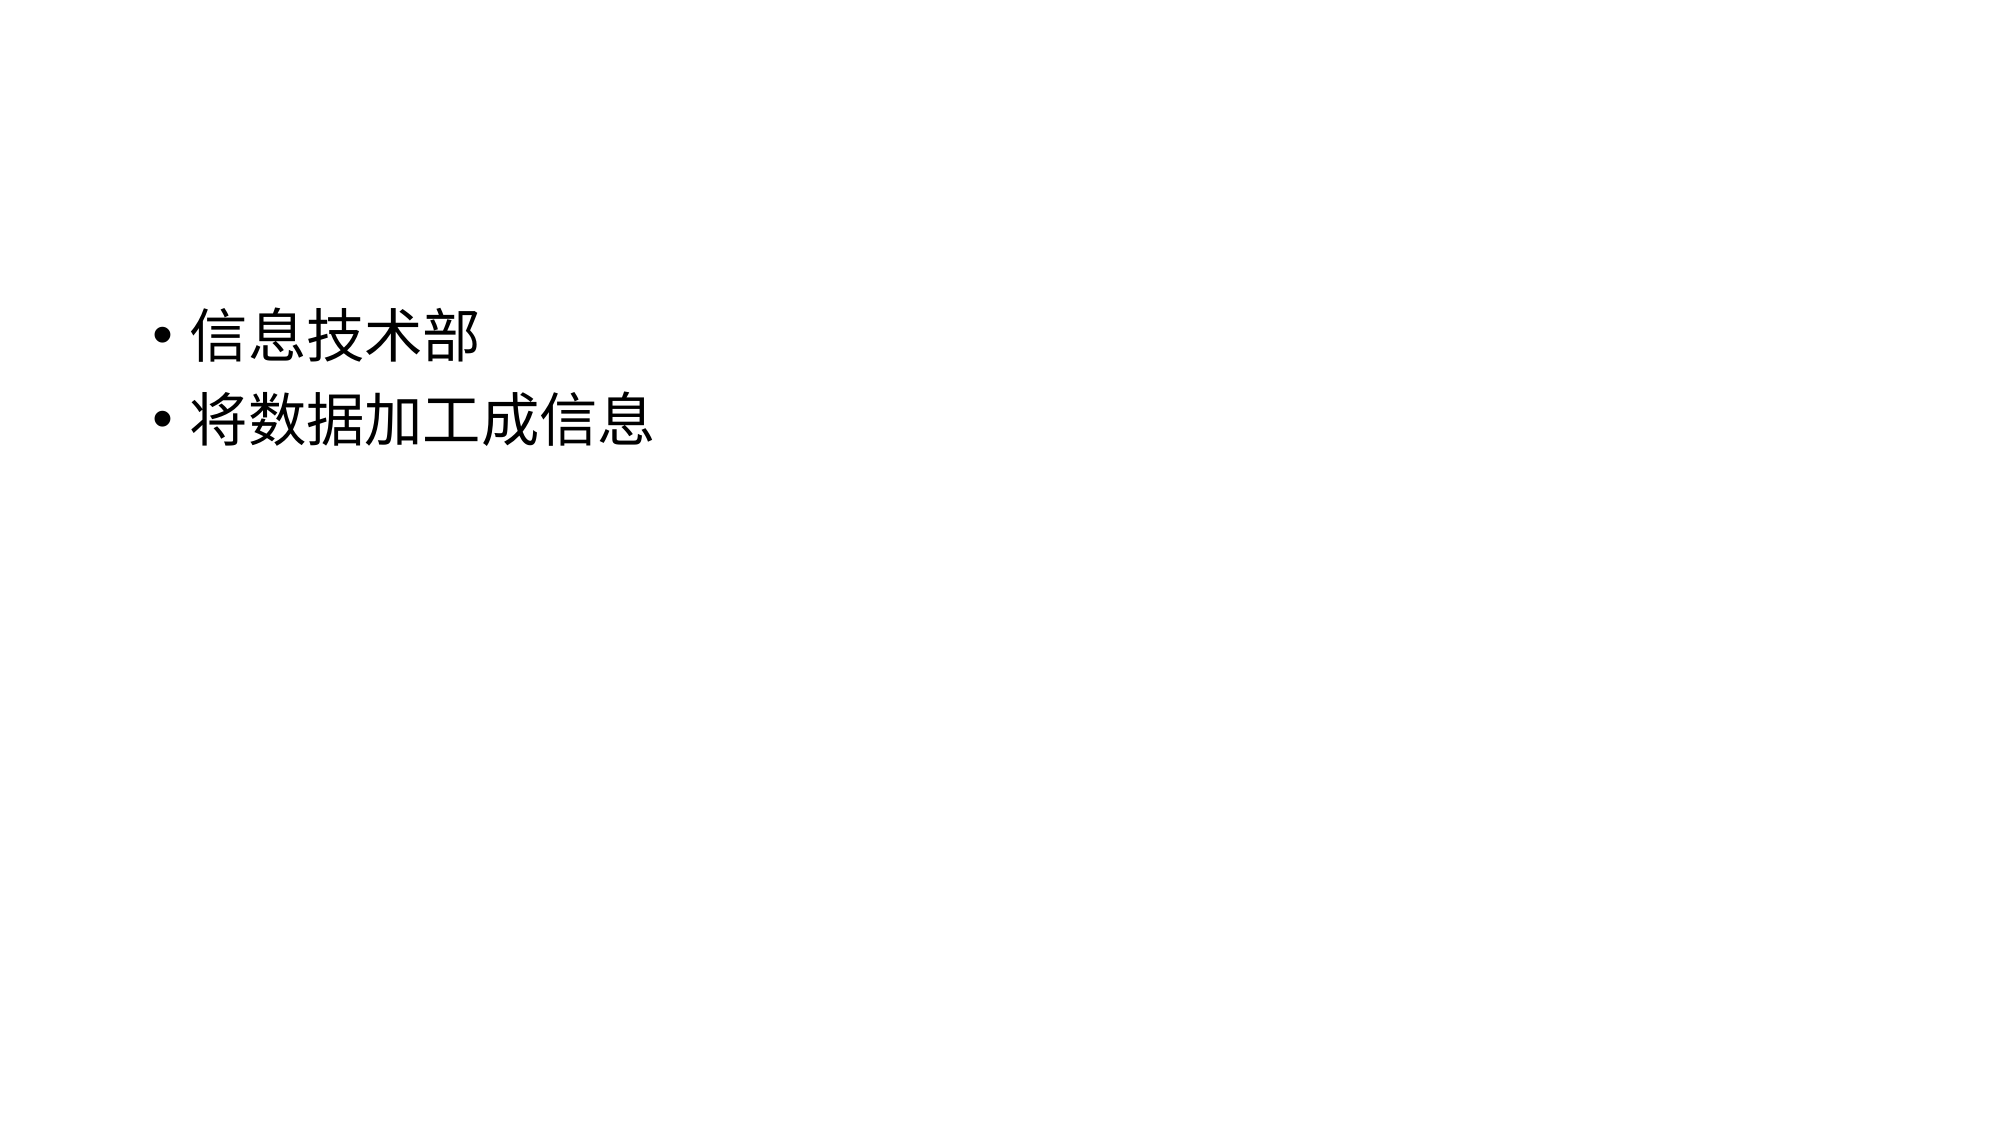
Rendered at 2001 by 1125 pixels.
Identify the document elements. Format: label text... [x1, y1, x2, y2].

list 信息技术部 将数据加工成信息 [137, 299, 1863, 1014]
